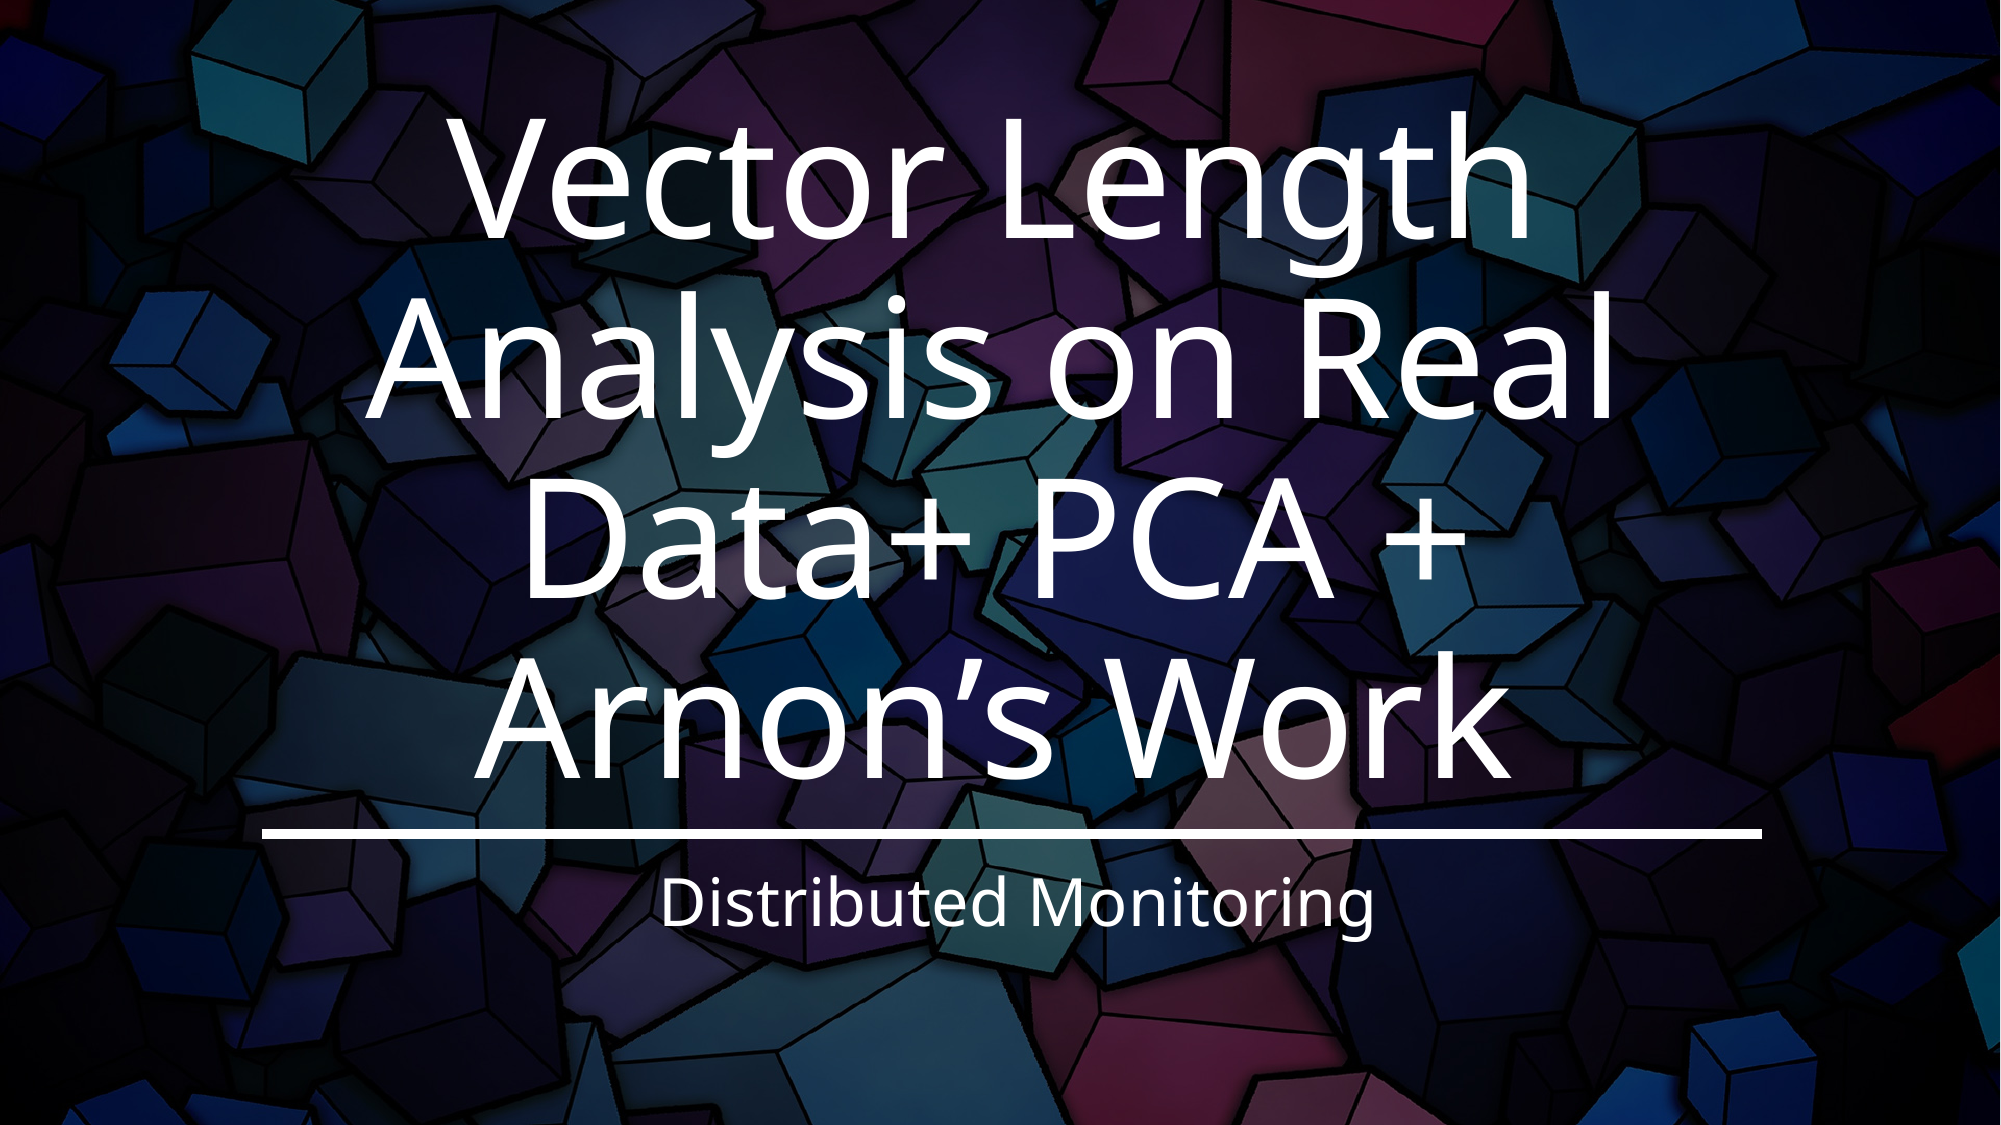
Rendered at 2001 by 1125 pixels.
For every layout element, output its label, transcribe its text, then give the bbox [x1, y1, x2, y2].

title Vector Length Analysis on Real Data+ PCA + Arnon’s Work [249, 81, 1738, 822]
text_box Distributed Monitoring [274, 852, 1763, 949]
picture [0, 0, 2001, 1125]
